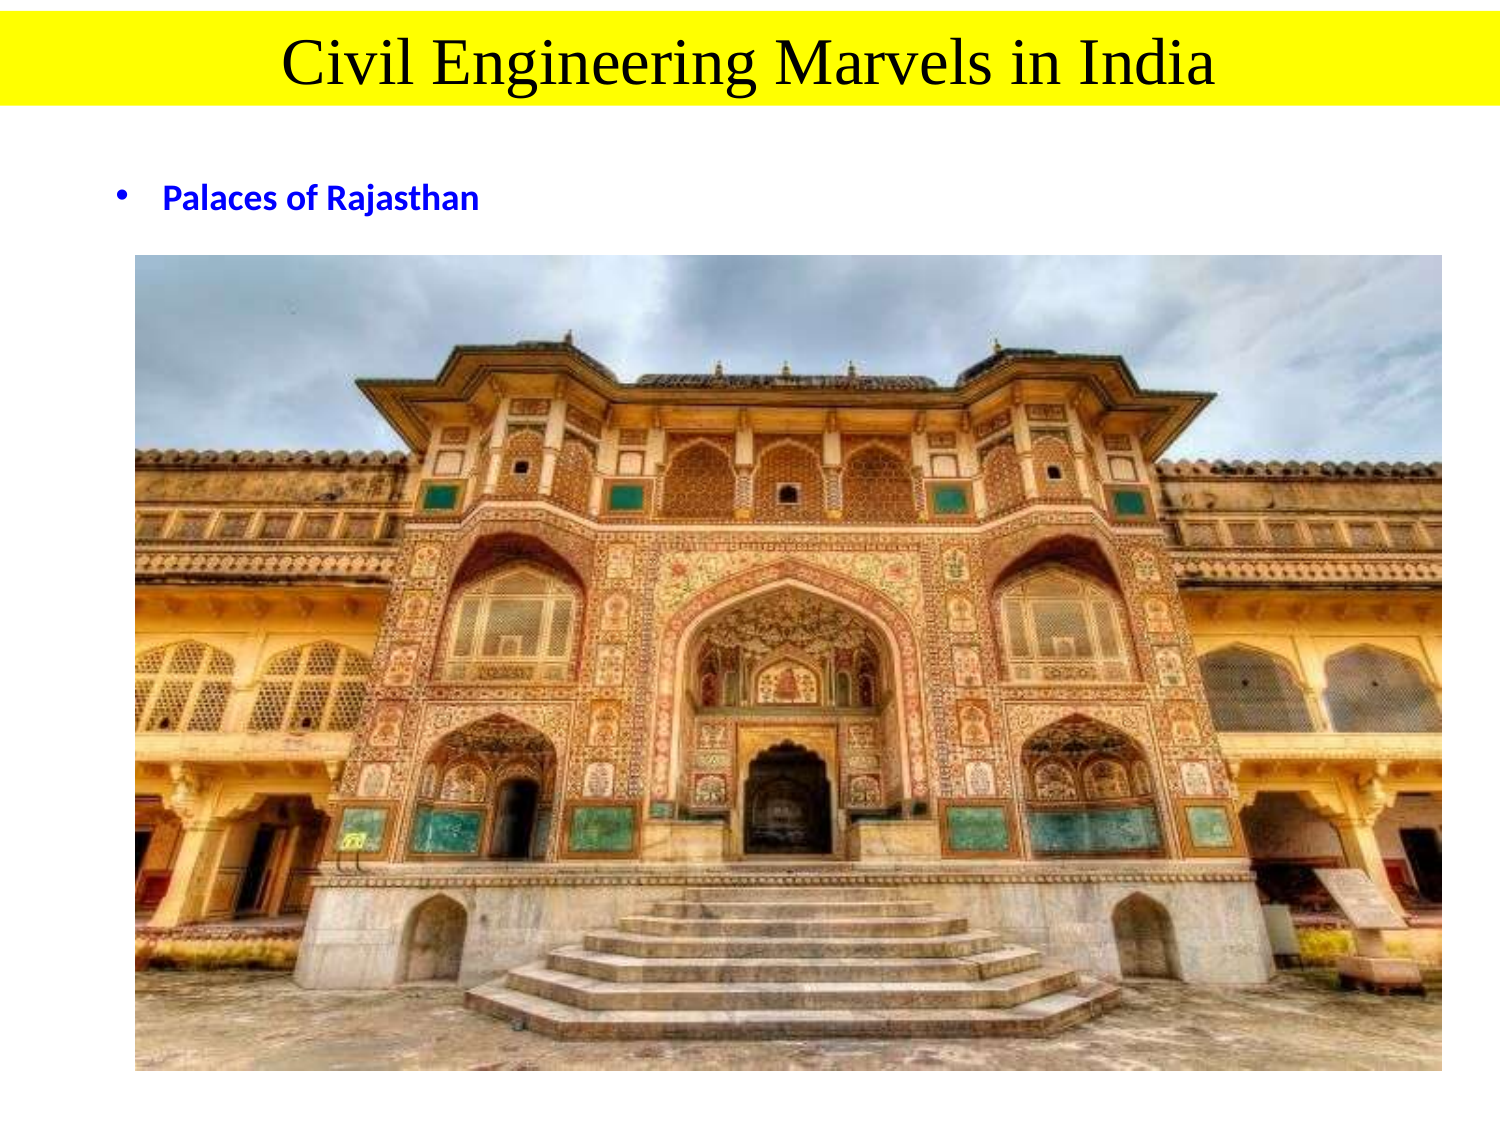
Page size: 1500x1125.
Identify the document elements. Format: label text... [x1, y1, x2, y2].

picture [135, 255, 1442, 1071]
text_box Civil Engineering Marvels in India [0, 10, 1500, 106]
text_box Palaces of Rajasthan [100, 165, 1473, 225]
